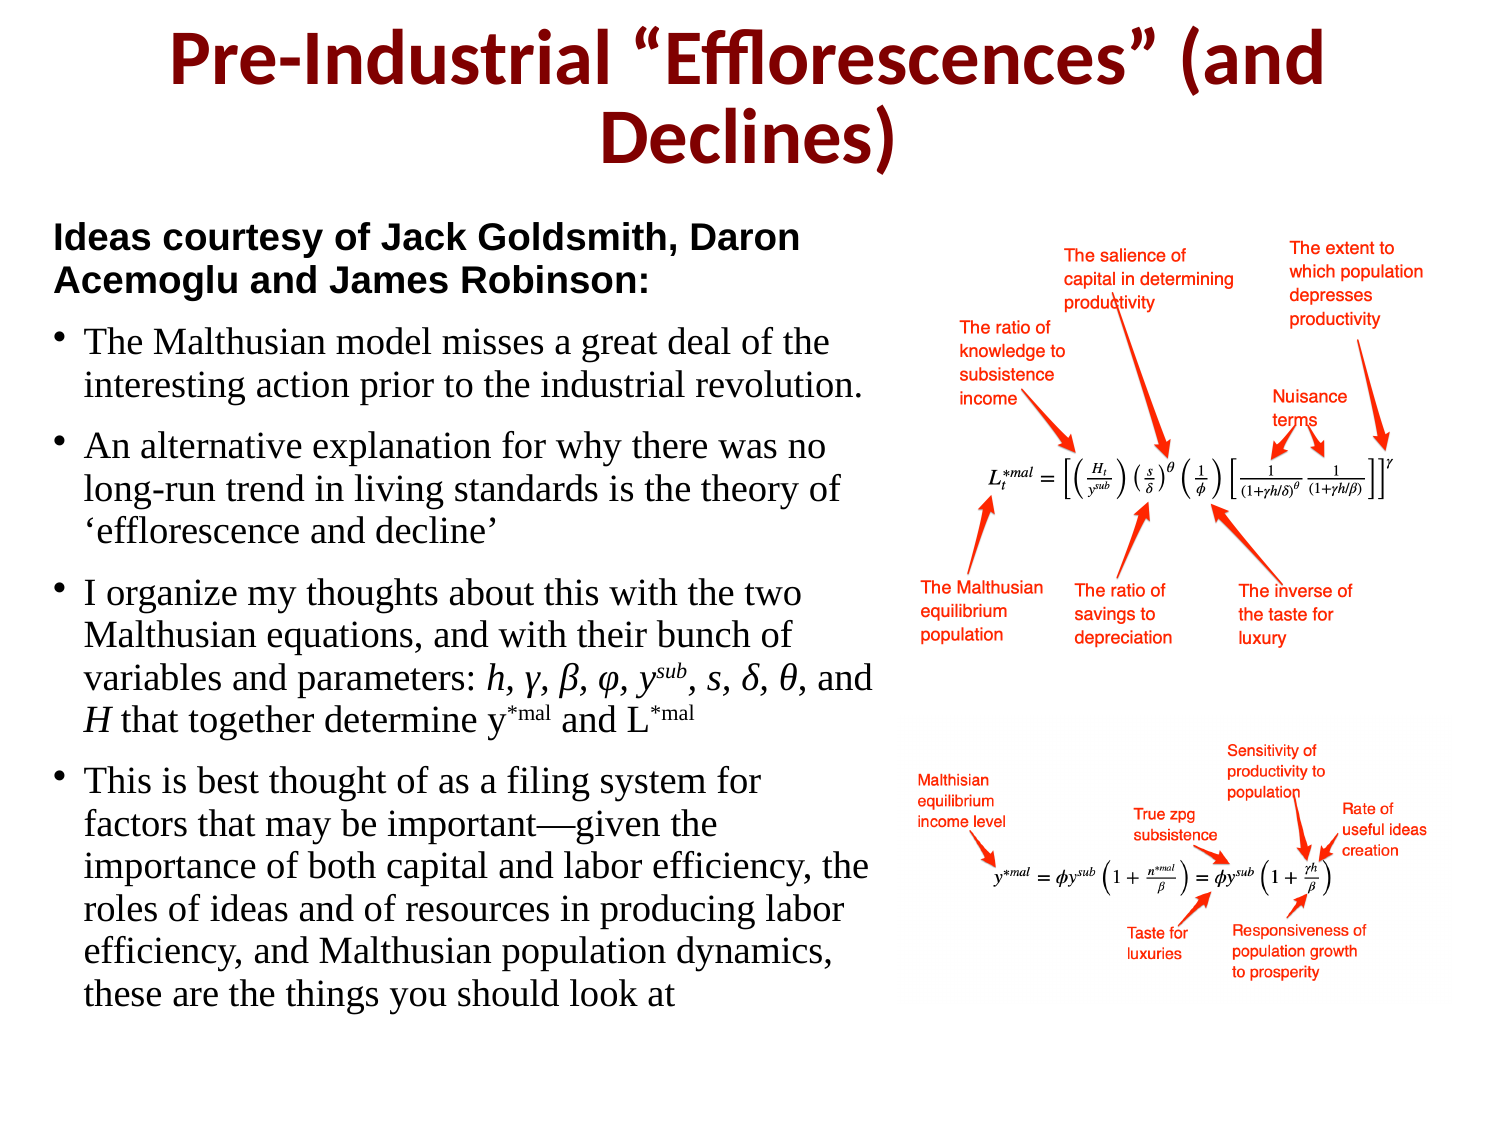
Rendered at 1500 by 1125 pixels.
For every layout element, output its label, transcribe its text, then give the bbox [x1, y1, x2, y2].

title Pre-Industrial “Efflorescences” (and Declines) [44, 0, 1453, 209]
list Ideas courtesy of Jack Goldsmith, Daron Acemoglu and James Robinson: The Malthusian model misses a great deal of the interesting action prior to the industrial revolution. An alternative explanation for why there was no long-run trend in living standards is the theory of ‘efflorescence and decline’ I organize my thoughts about this with the two Malthusian equations, and with their bunch of variables and parameters: h, γ, β, φ, ysub, s, δ, θ, and H that together determine y*mal and L*mal This is best thought of as a filing system for factors that may be important—given the importance of both capital and labor efficiency, the roles of ideas and of resources in producing labor efficiency, and Malthusian population dynamics, these are the things you should look at [44, 207, 882, 1065]
picture [897, 208, 1452, 655]
picture [897, 715, 1452, 1005]
